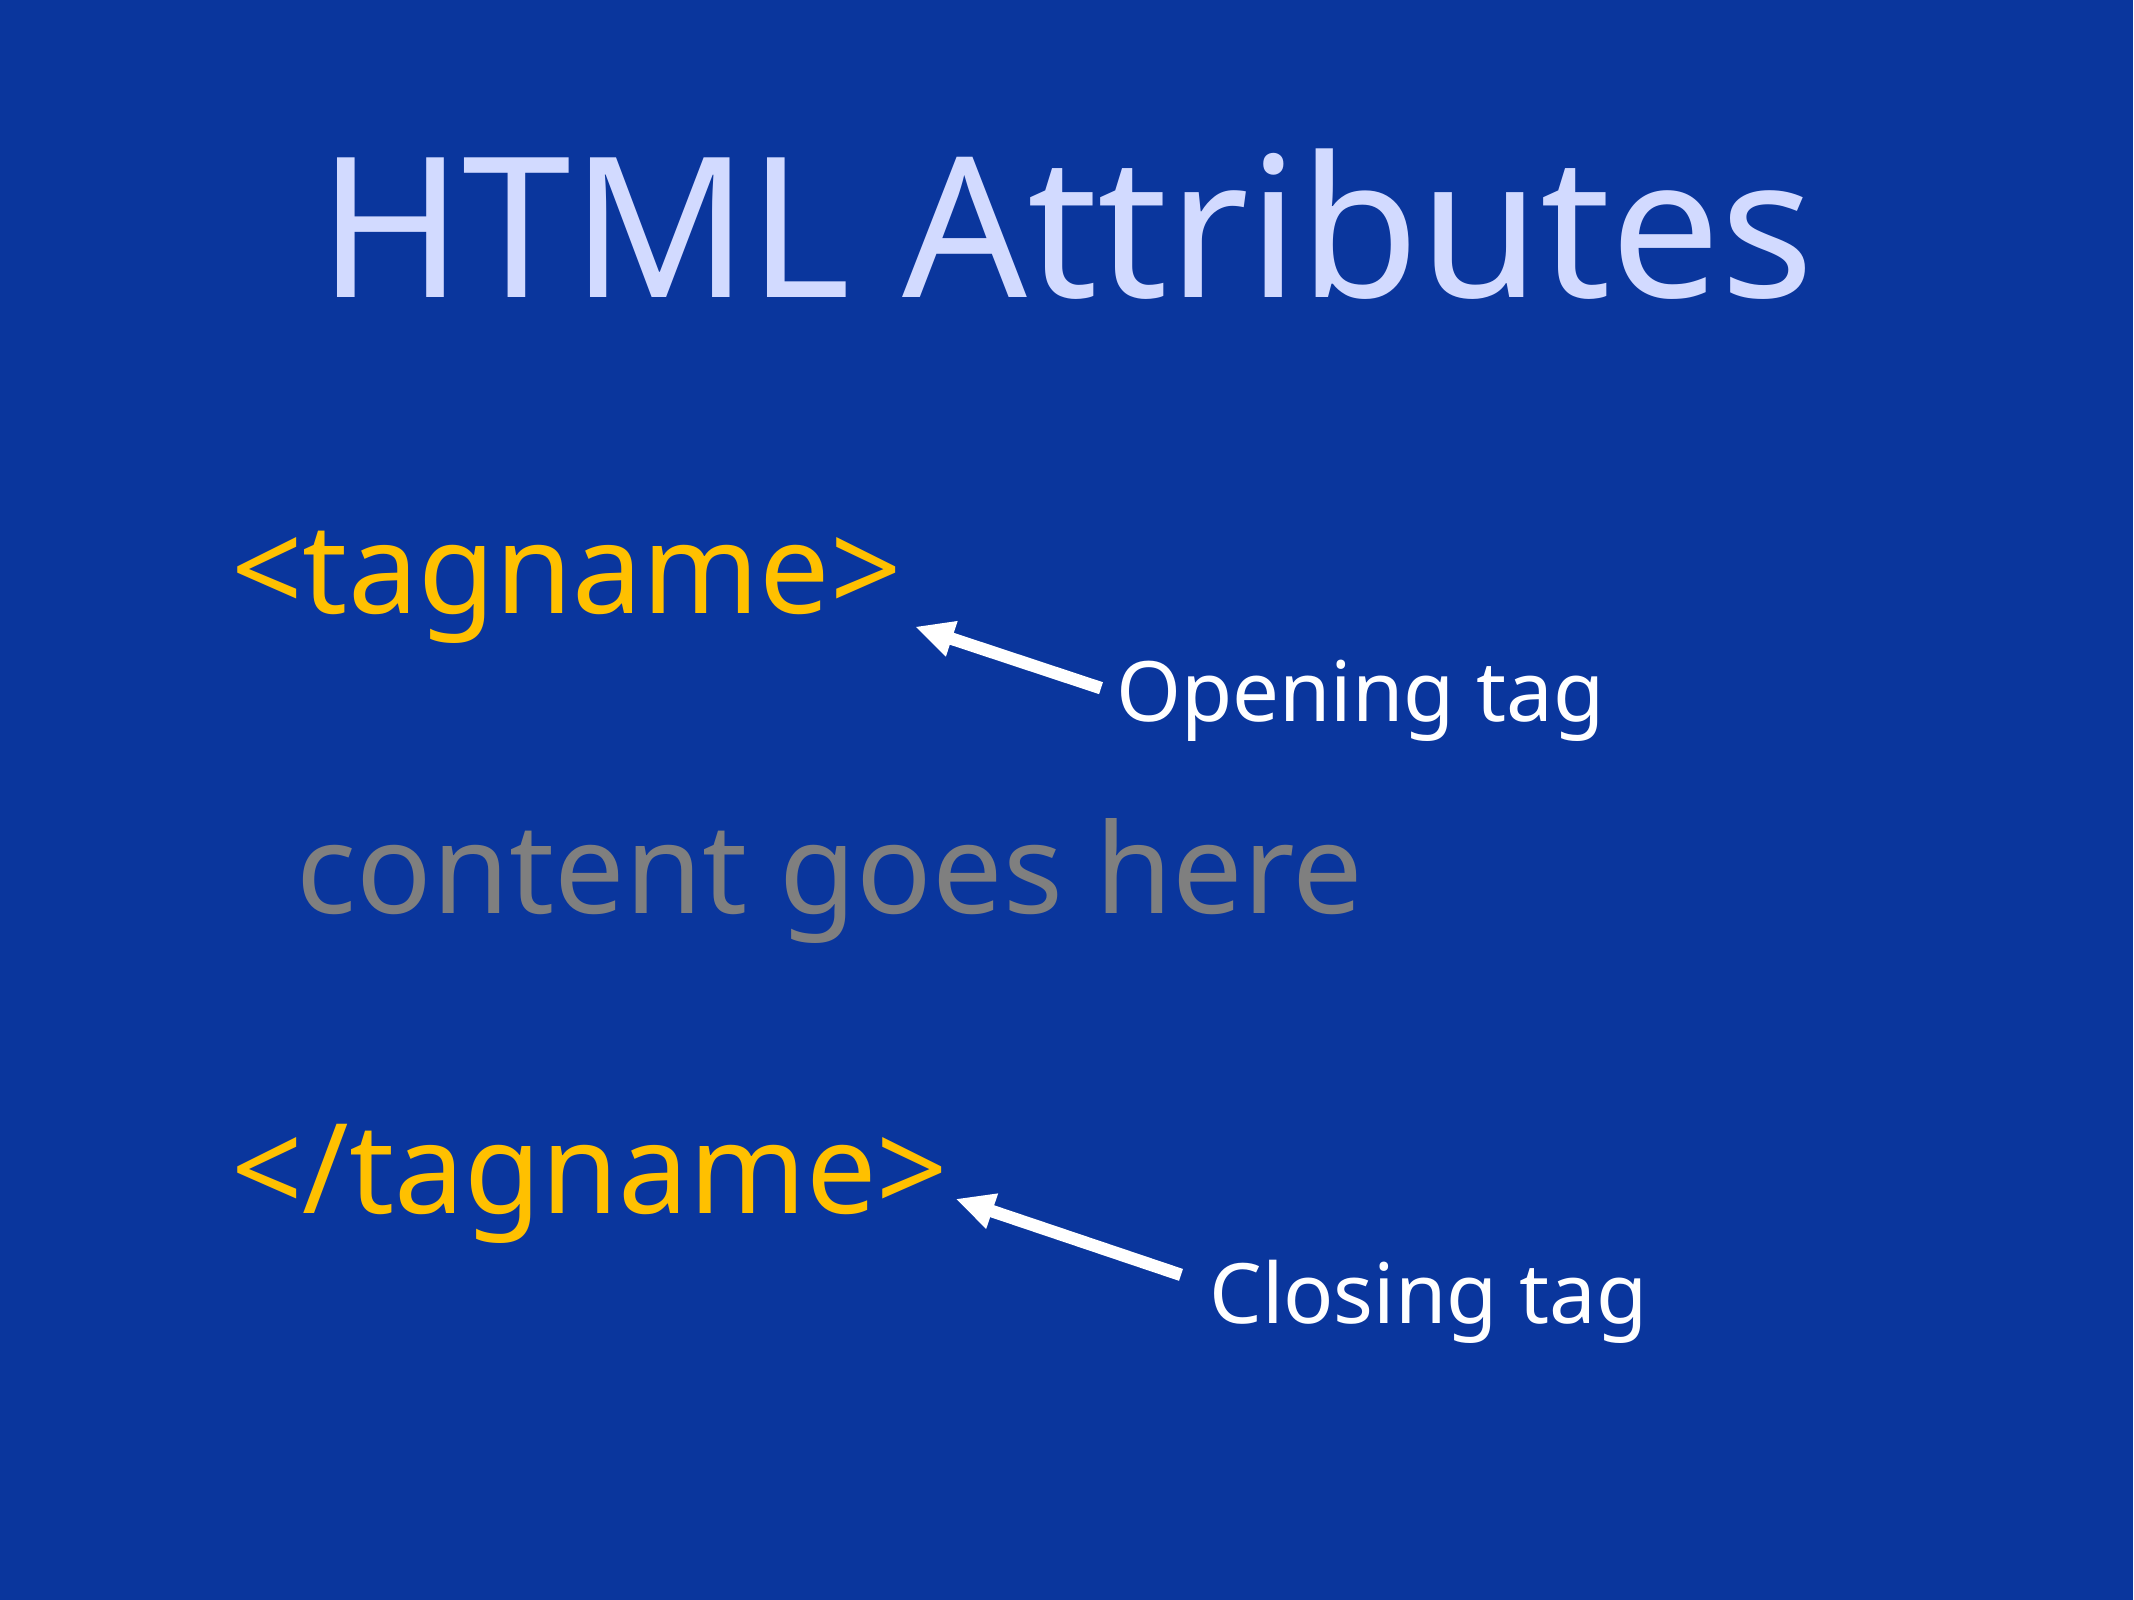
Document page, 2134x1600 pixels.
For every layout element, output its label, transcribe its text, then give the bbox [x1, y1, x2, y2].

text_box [915, 626, 1102, 689]
title HTML Attributes [156, 41, 1978, 396]
text_box Opening tag [1100, 630, 1622, 747]
text_box <tagname> content goes here </tagname> [216, 480, 1917, 1254]
text_box Closing tag [1194, 1232, 1665, 1349]
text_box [956, 1198, 1182, 1276]
